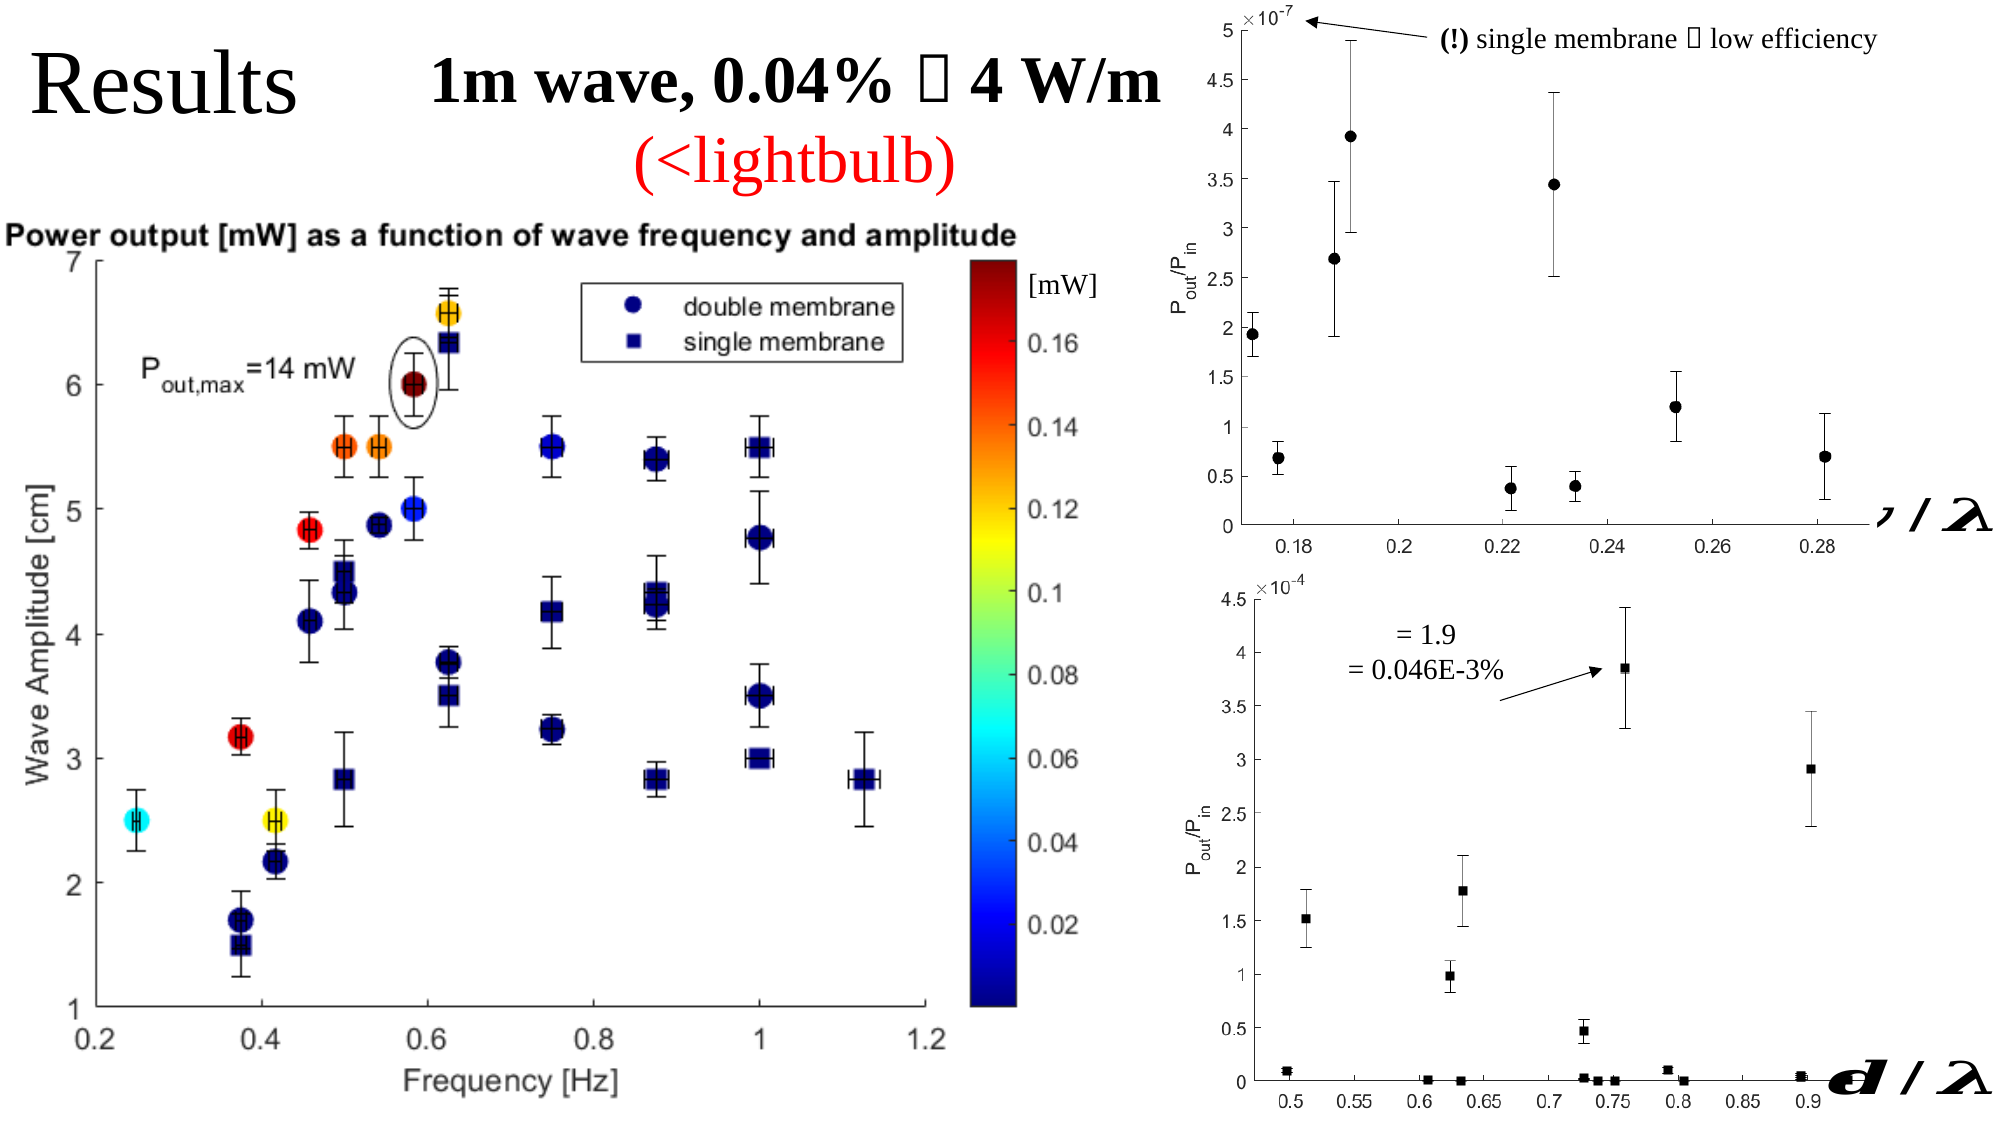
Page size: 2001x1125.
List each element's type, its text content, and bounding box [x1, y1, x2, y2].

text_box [1159, 0, 2000, 563]
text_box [1177, 571, 2000, 1115]
title Results [14, 0, 1159, 192]
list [0, 192, 1178, 1109]
text_box 1m wave, 0.04%  4 W/m (<lightbulb) [336, 28, 1159, 192]
